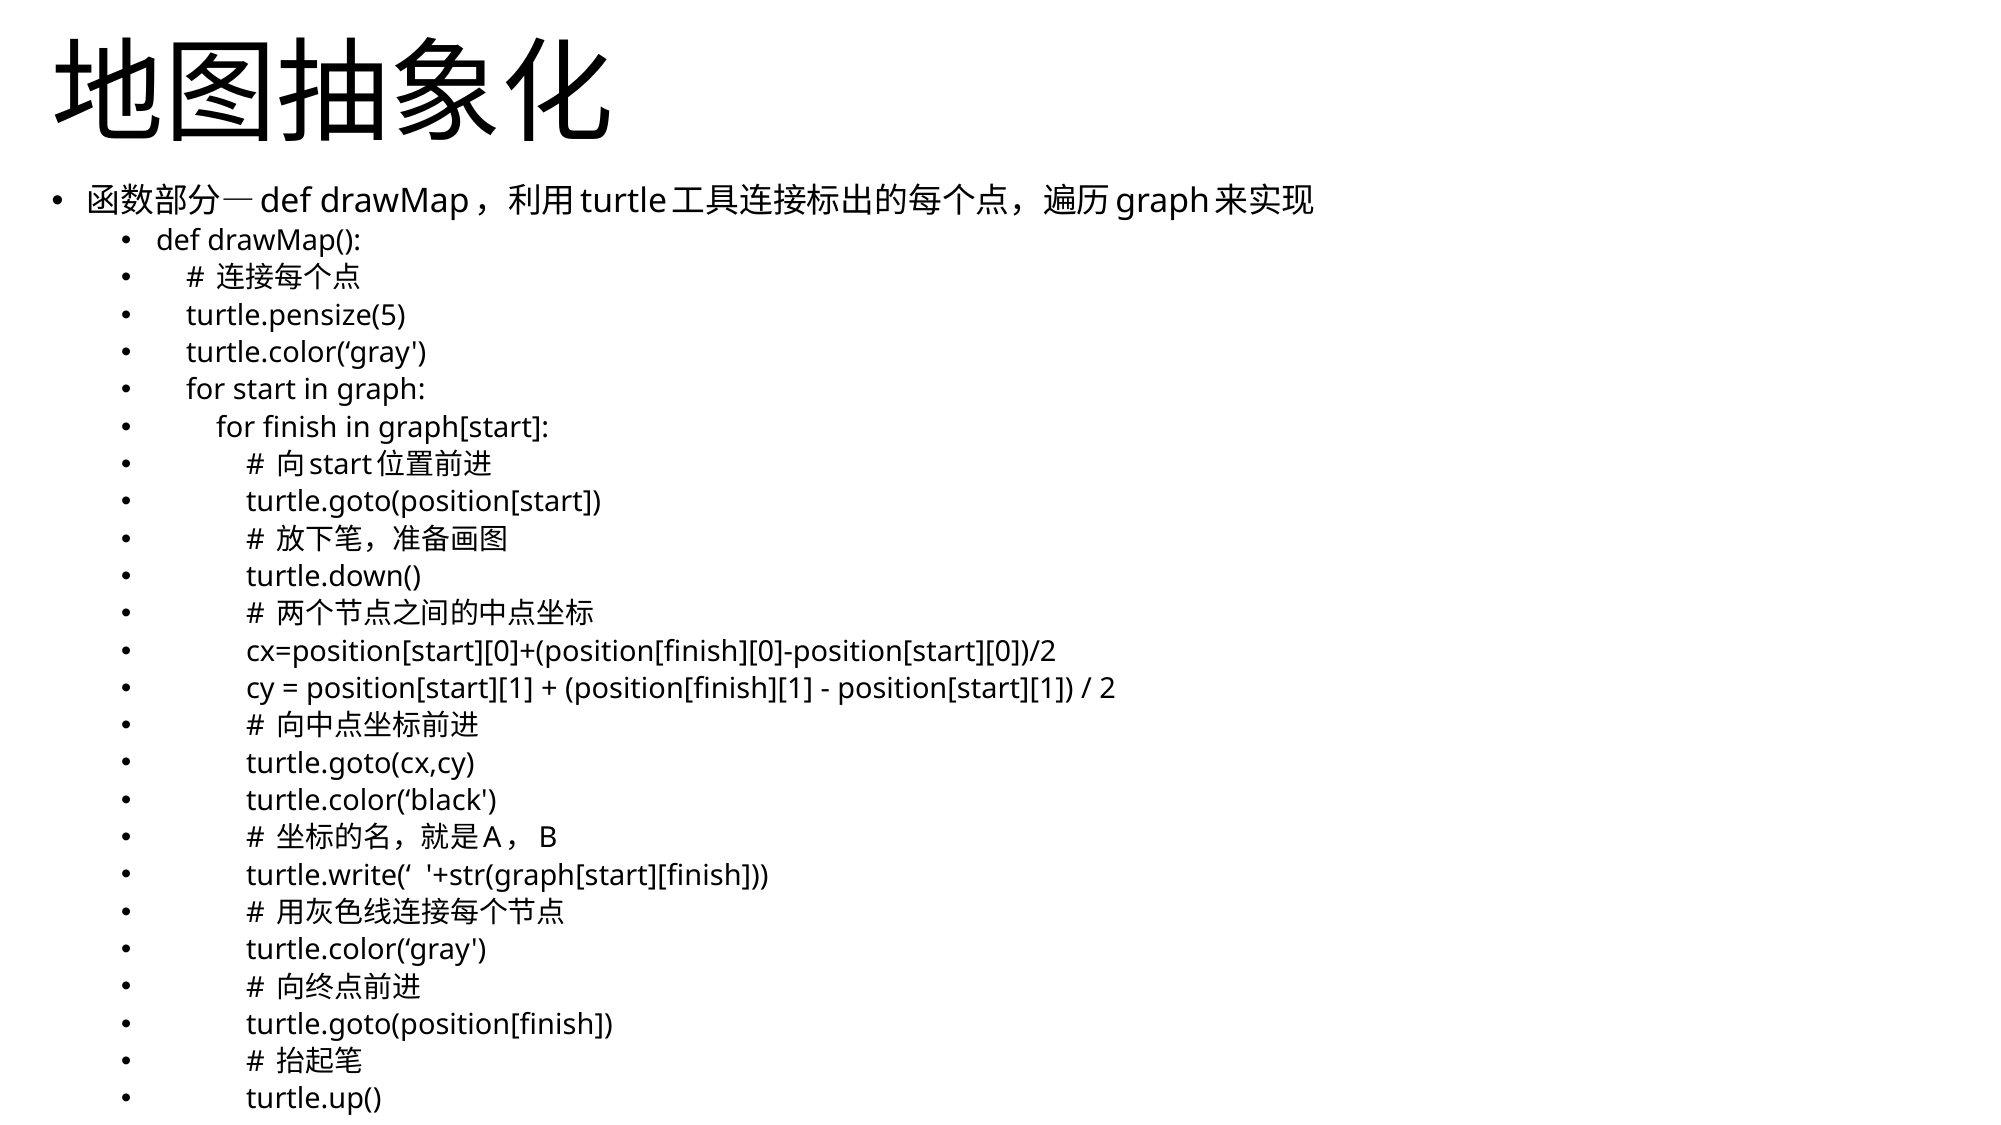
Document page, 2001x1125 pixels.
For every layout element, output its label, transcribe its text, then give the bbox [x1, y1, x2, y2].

title 地图抽象化 [36, 0, 1863, 175]
list 函数部分—def drawMap，利用turtle工具连接标出的每个点，遍历graph来实现 def drawMap(): # 连接每个点 turtle.pensize(5) turtle.color(‘gray') for start in graph: for finish in graph[start]: # 向start位置前进 turtle.goto(position[start]) # 放下笔，准备画图 turtle.down() # 两个节点之间的中点坐标 cx=position[start][0]+(position[finish][0]-position[start][0])/2 cy = position[start][1] + (position[finish][1] - position[start][1]) / 2 # 向中点坐标前进 turtle.goto(cx,cy) turtle.color(‘black') # 坐标的名，就是A，B turtle.write(‘ '+str(graph[start][finish])) # 用灰色线连接每个节点 turtle.color(‘gray') # 向终点前进 turtle.goto(position[finish]) # 抬起笔 turtle.up() [36, 175, 1863, 1125]
